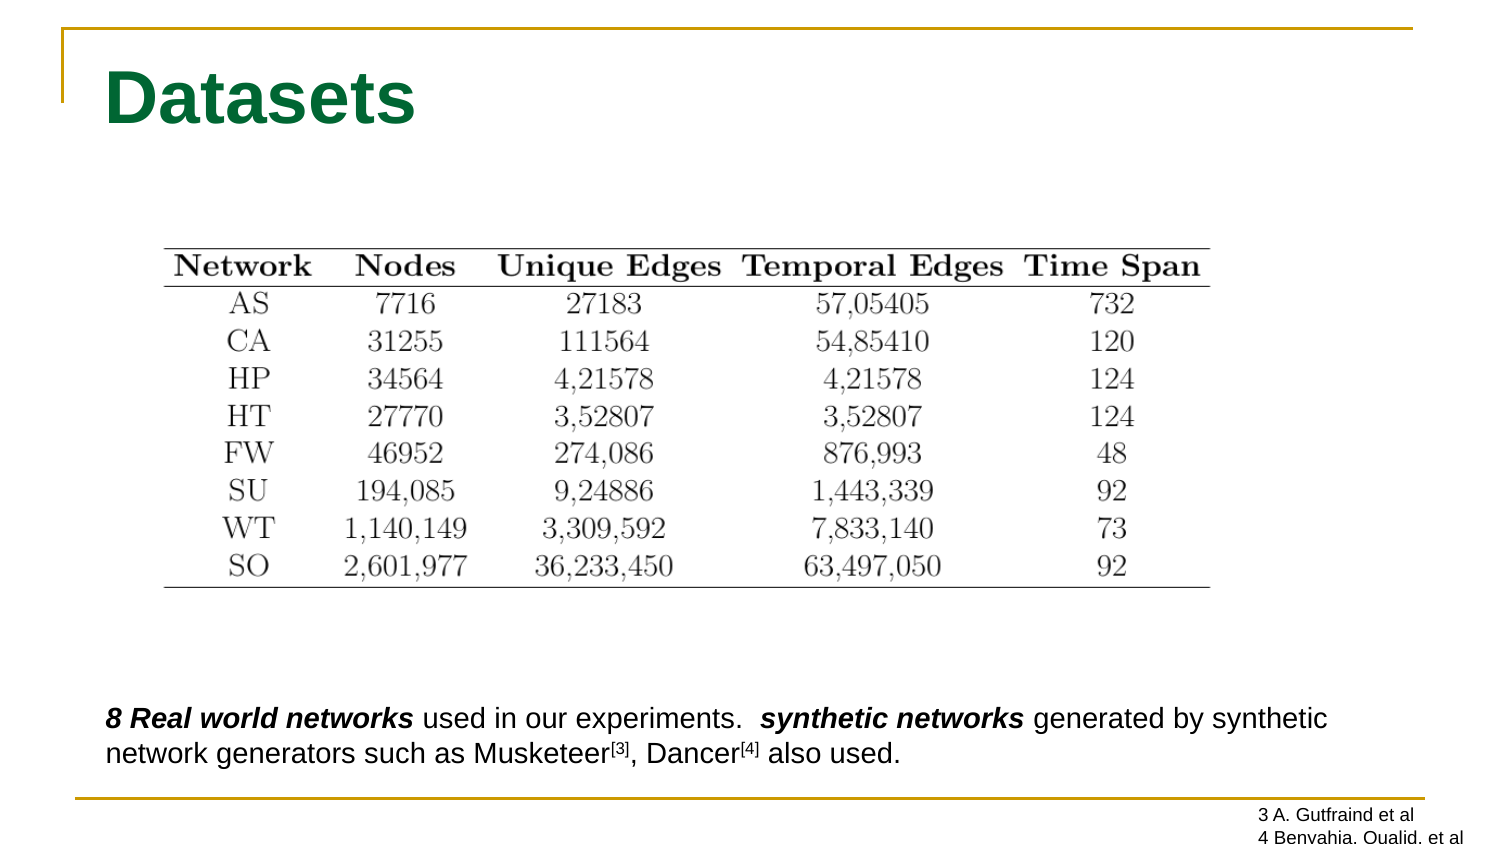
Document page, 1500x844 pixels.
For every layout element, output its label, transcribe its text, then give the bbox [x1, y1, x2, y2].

text_box 8 Real world networks used in our experiments. synthetic networks generated by synthetic network generators such as Musketeer[3], Dancer[4] also used. [90, 691, 1432, 777]
title Datasets [90, 35, 1366, 140]
picture [156, 235, 1266, 597]
text_box 3 A. Gutfraind et al 4 Benyahia, Oualid, et al [1243, 795, 1488, 844]
